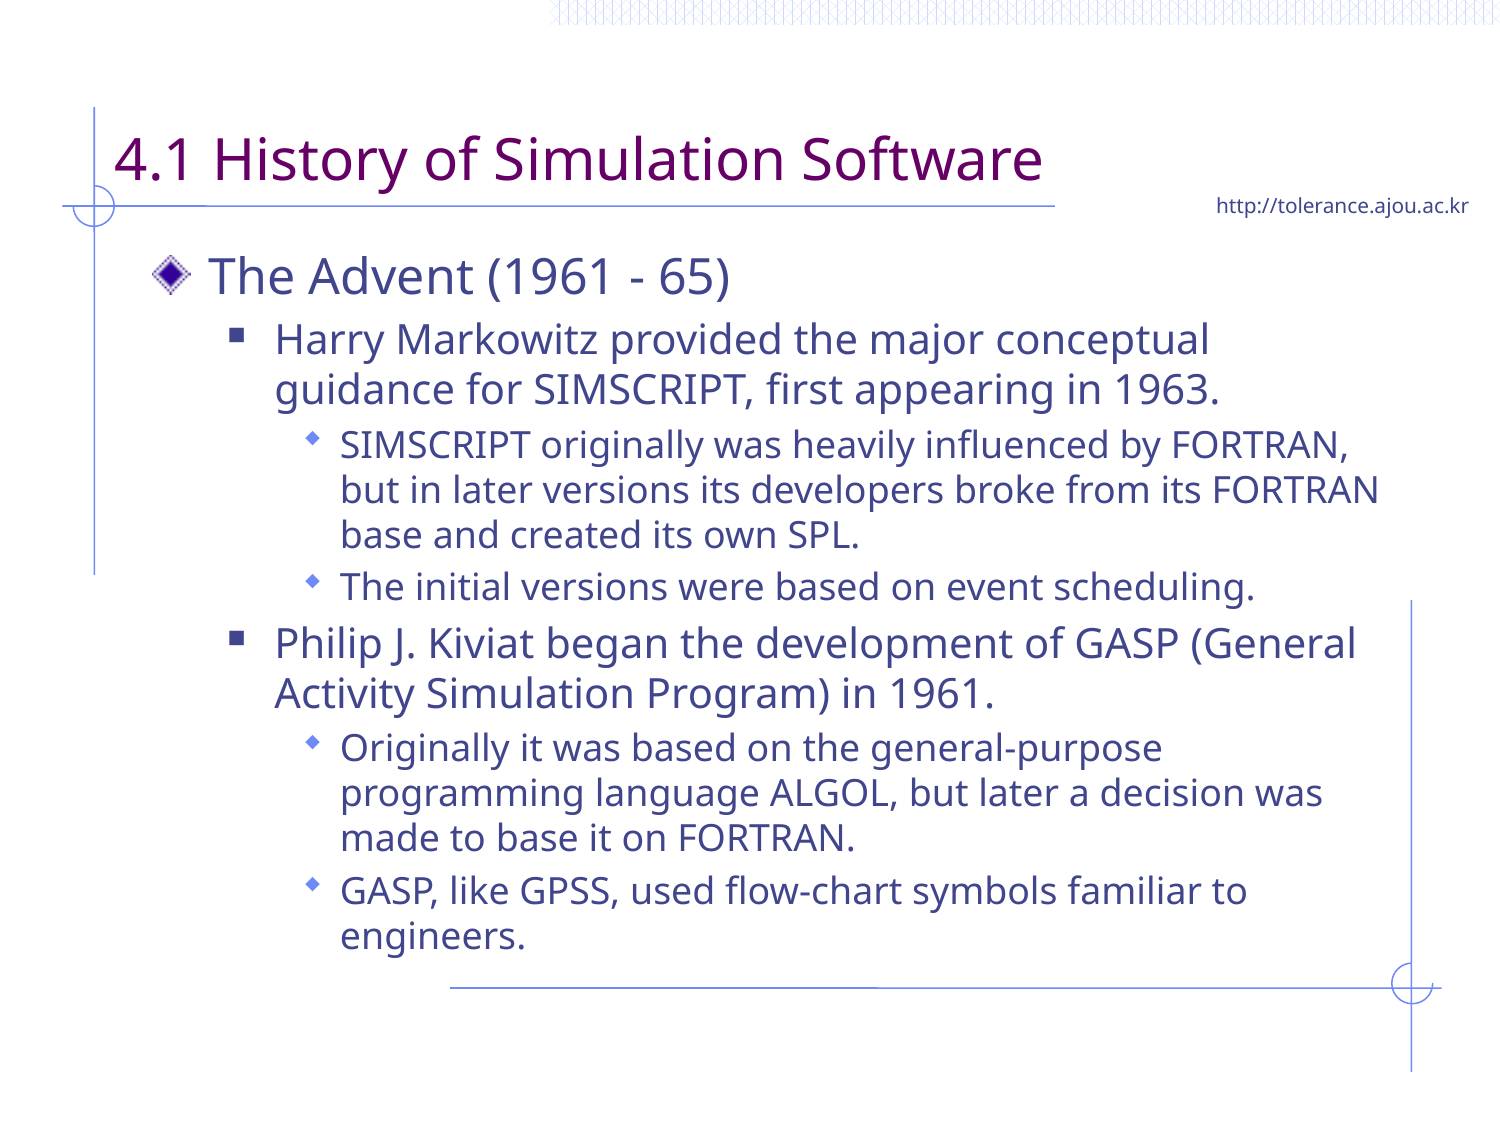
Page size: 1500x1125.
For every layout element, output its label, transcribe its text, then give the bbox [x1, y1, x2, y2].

list The Advent (1961 - 65) Harry Markowitz provided the major conceptual guidance for SIMSCRIPT, first appearing in 1963. SIMSCRIPT originally was heavily influenced by FORTRAN, but in later versions its developers broke from its FORTRAN base and created its own SPL. The initial versions were based on event scheduling. Philip J. Kiviat began the development of GASP (General Activity Simulation Program) in 1961. Originally it was based on the general-purpose programming language ALGOL, but later a decision was made to base it on FORTRAN. GASP, like GPSS, used flow-chart symbols familiar to engineers. [137, 237, 1413, 988]
picture [152, 255, 191, 295]
title 4.1 History of Simulation Software [99, 99, 1163, 201]
